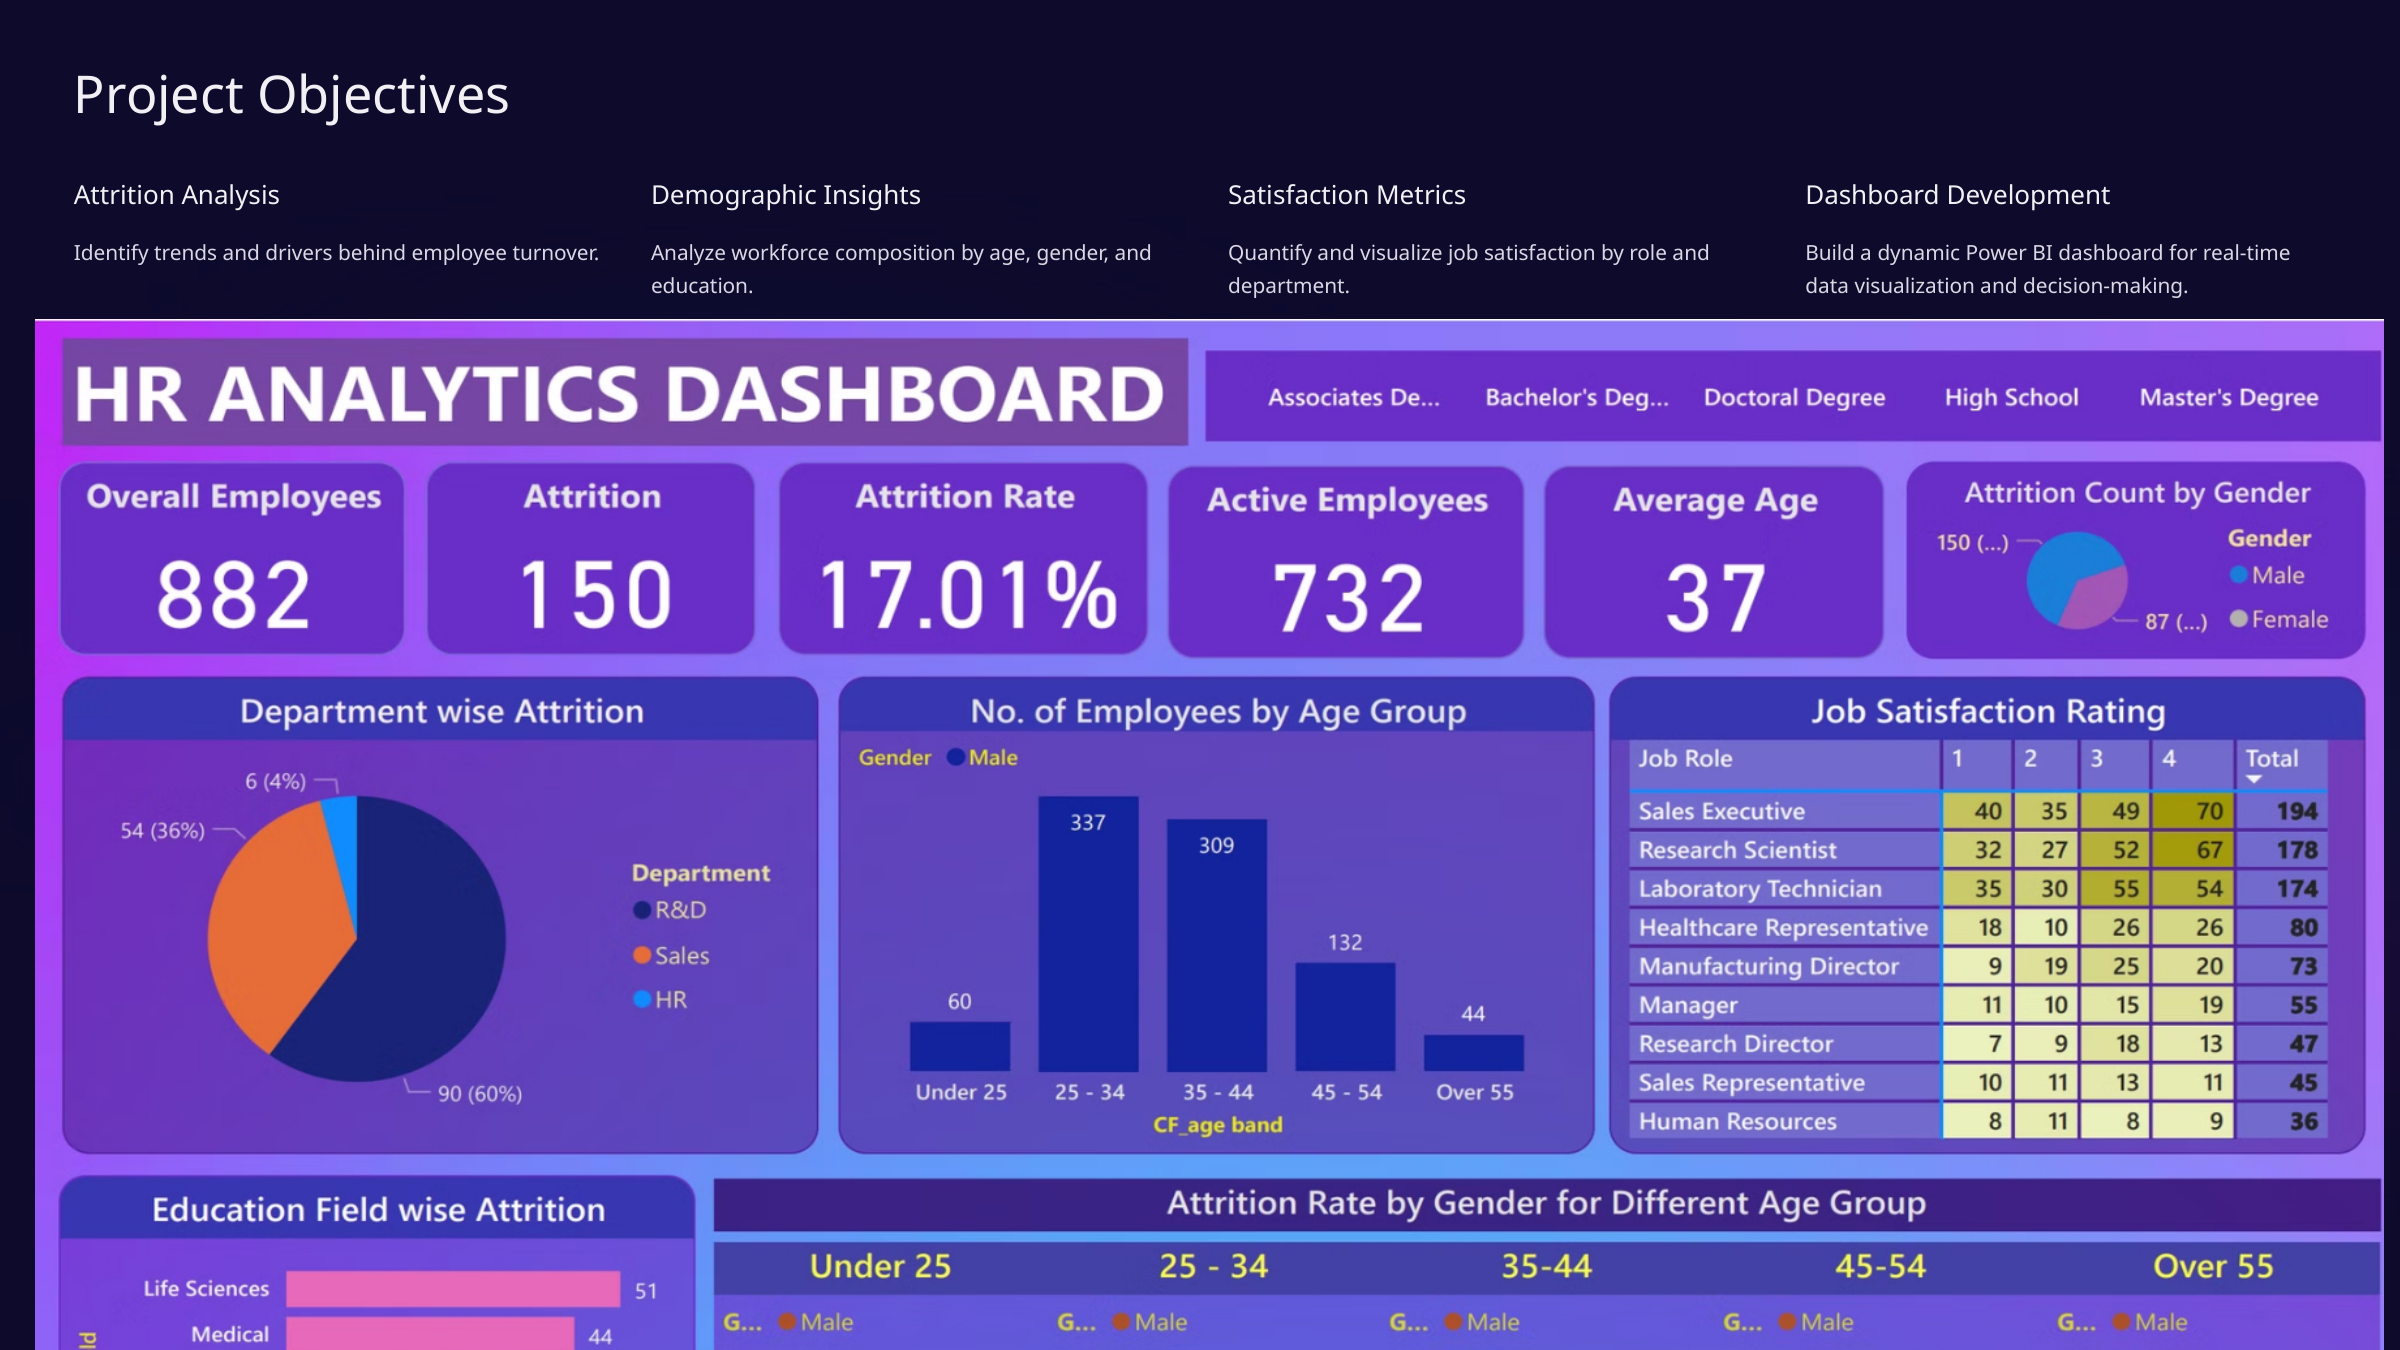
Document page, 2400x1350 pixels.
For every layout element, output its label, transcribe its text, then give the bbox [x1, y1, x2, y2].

picture [35, 319, 2389, 1350]
text_box Build a dynamic Power BI dashboard for real-time data visualization and decision-making. [1805, 231, 2330, 299]
text_box Dashboard Development [1805, 176, 2140, 210]
text_box Quantify and visualize job satisfaction by role and department. [1228, 231, 1753, 299]
text_box Attrition Analysis [73, 176, 339, 210]
text_box Satisfaction Metrics [1228, 176, 1493, 210]
text_box Demographic Insights [651, 176, 947, 210]
text_box Analyze workforce composition by age, gender, and education. [651, 231, 1176, 299]
text_box Identify trends and drivers behind employee turnover. [73, 231, 599, 266]
text_box Project Objectives [73, 58, 603, 125]
